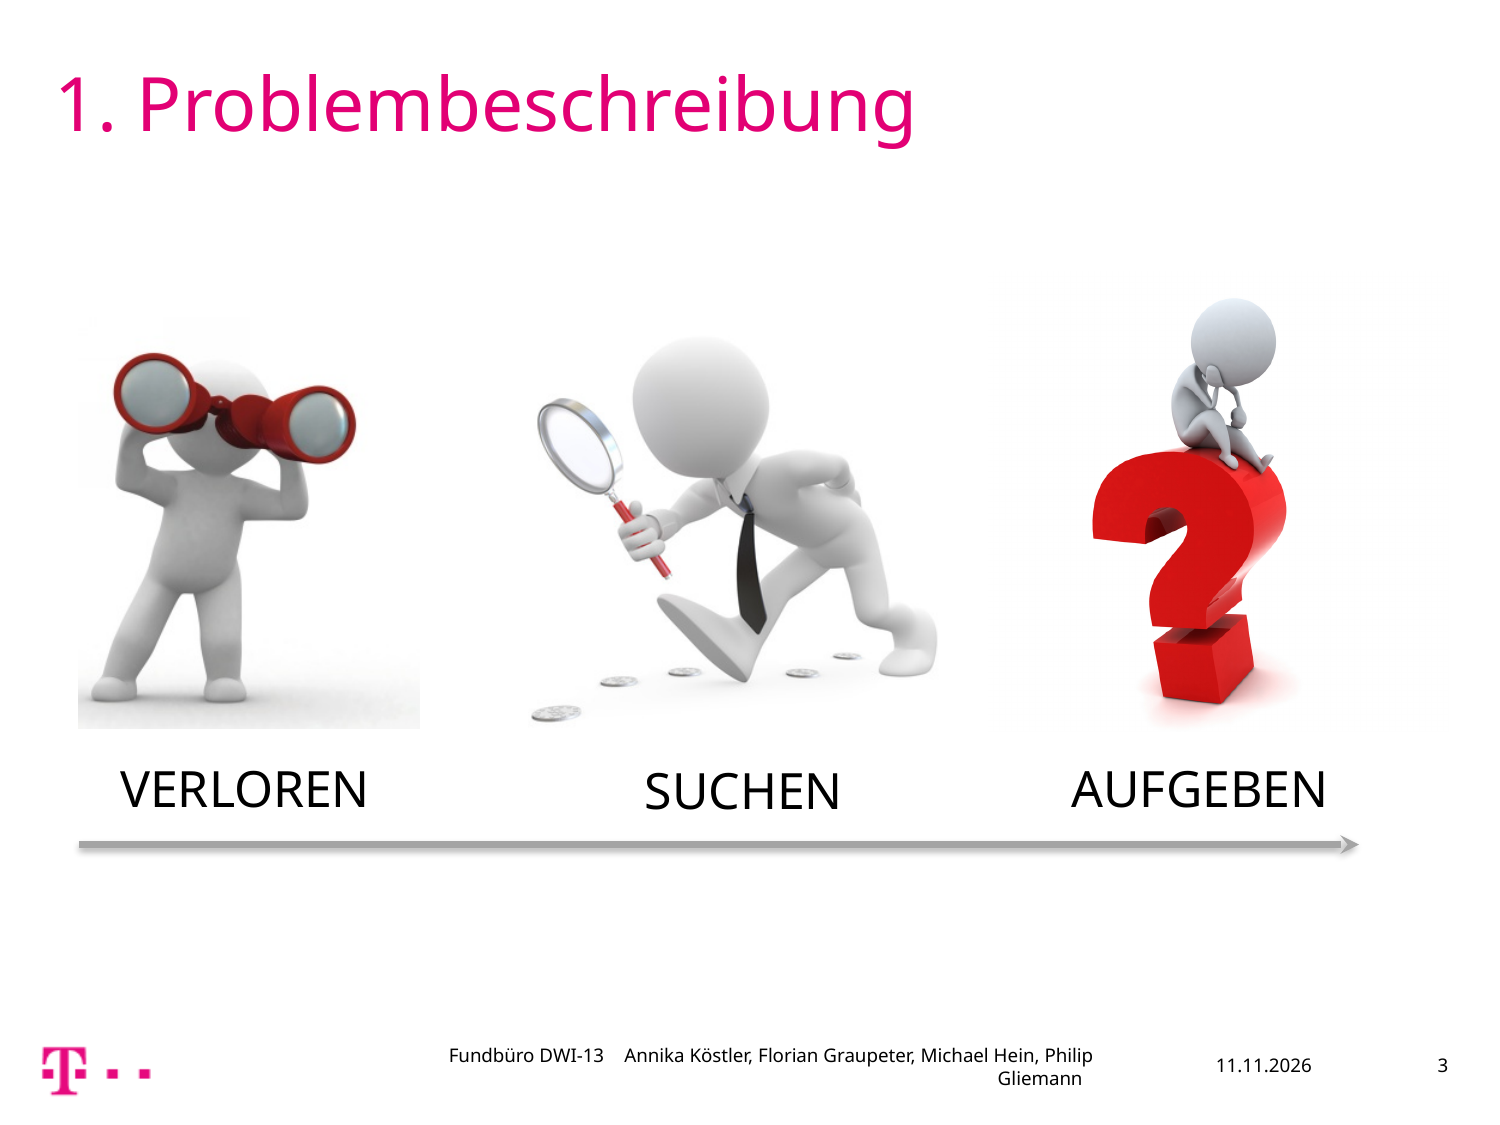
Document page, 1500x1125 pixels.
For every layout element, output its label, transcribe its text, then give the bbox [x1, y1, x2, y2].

title 1. Problembeschreibung [54, 66, 1449, 149]
text_box VERLOREN [120, 780, 461, 818]
picture [988, 271, 1449, 733]
footer Fundbüro DWI-13 Annika Köstler, Florian Graupeter, Michael Hein, Philip Gliemann [419, 1054, 1093, 1078]
picture [78, 317, 420, 730]
text_box SUCHEN [644, 781, 986, 820]
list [527, 317, 942, 731]
slide_number 3 [1400, 1054, 1449, 1078]
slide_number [1115, 1054, 1400, 1078]
picture [33, 1041, 173, 1109]
text_box AUFGEBEN [1071, 780, 1413, 818]
